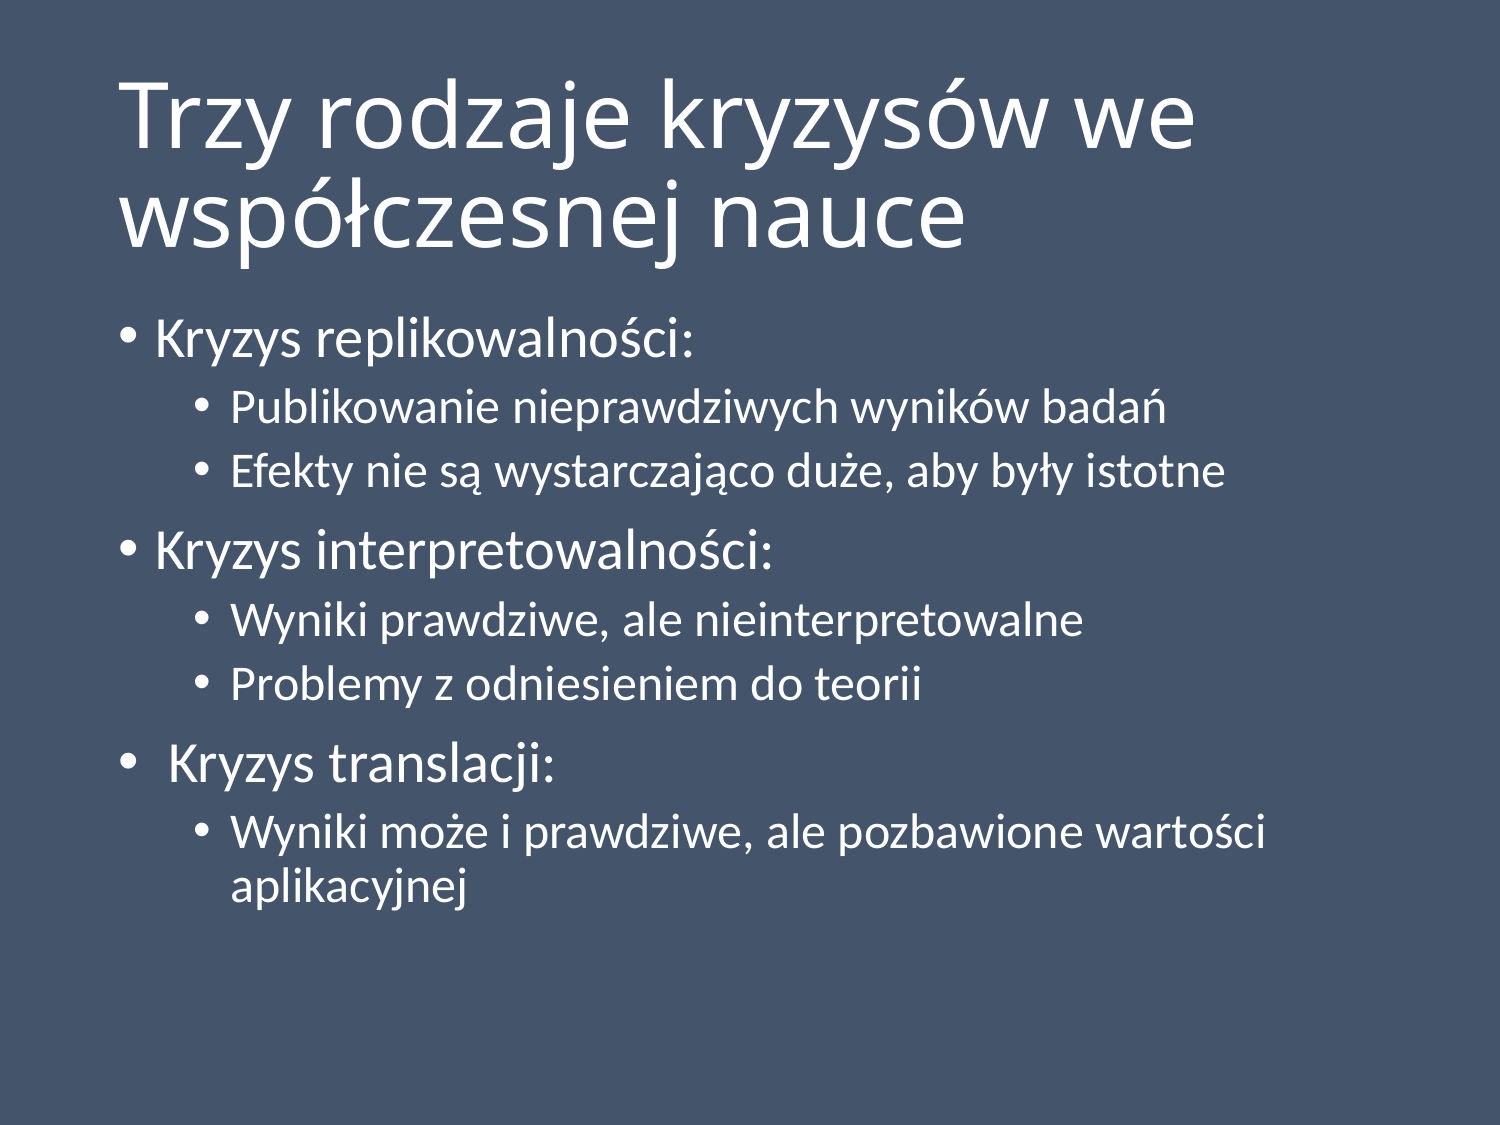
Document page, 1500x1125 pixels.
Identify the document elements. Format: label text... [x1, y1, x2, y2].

title Trzy rodzaje kryzysów we współczesnej nauce [103, 59, 1397, 278]
list Kryzys replikowalności: Publikowanie nieprawdziwych wyników badań Efekty nie są wystarczająco duże, aby były istotne Kryzys interpretowalności: Wyniki prawdziwe, ale nieinterpretowalne Problemy z odniesieniem do teorii Kryzys translacji: Wyniki może i prawdziwe, ale pozbawione wartości aplikacyjnej [103, 299, 1397, 1014]
